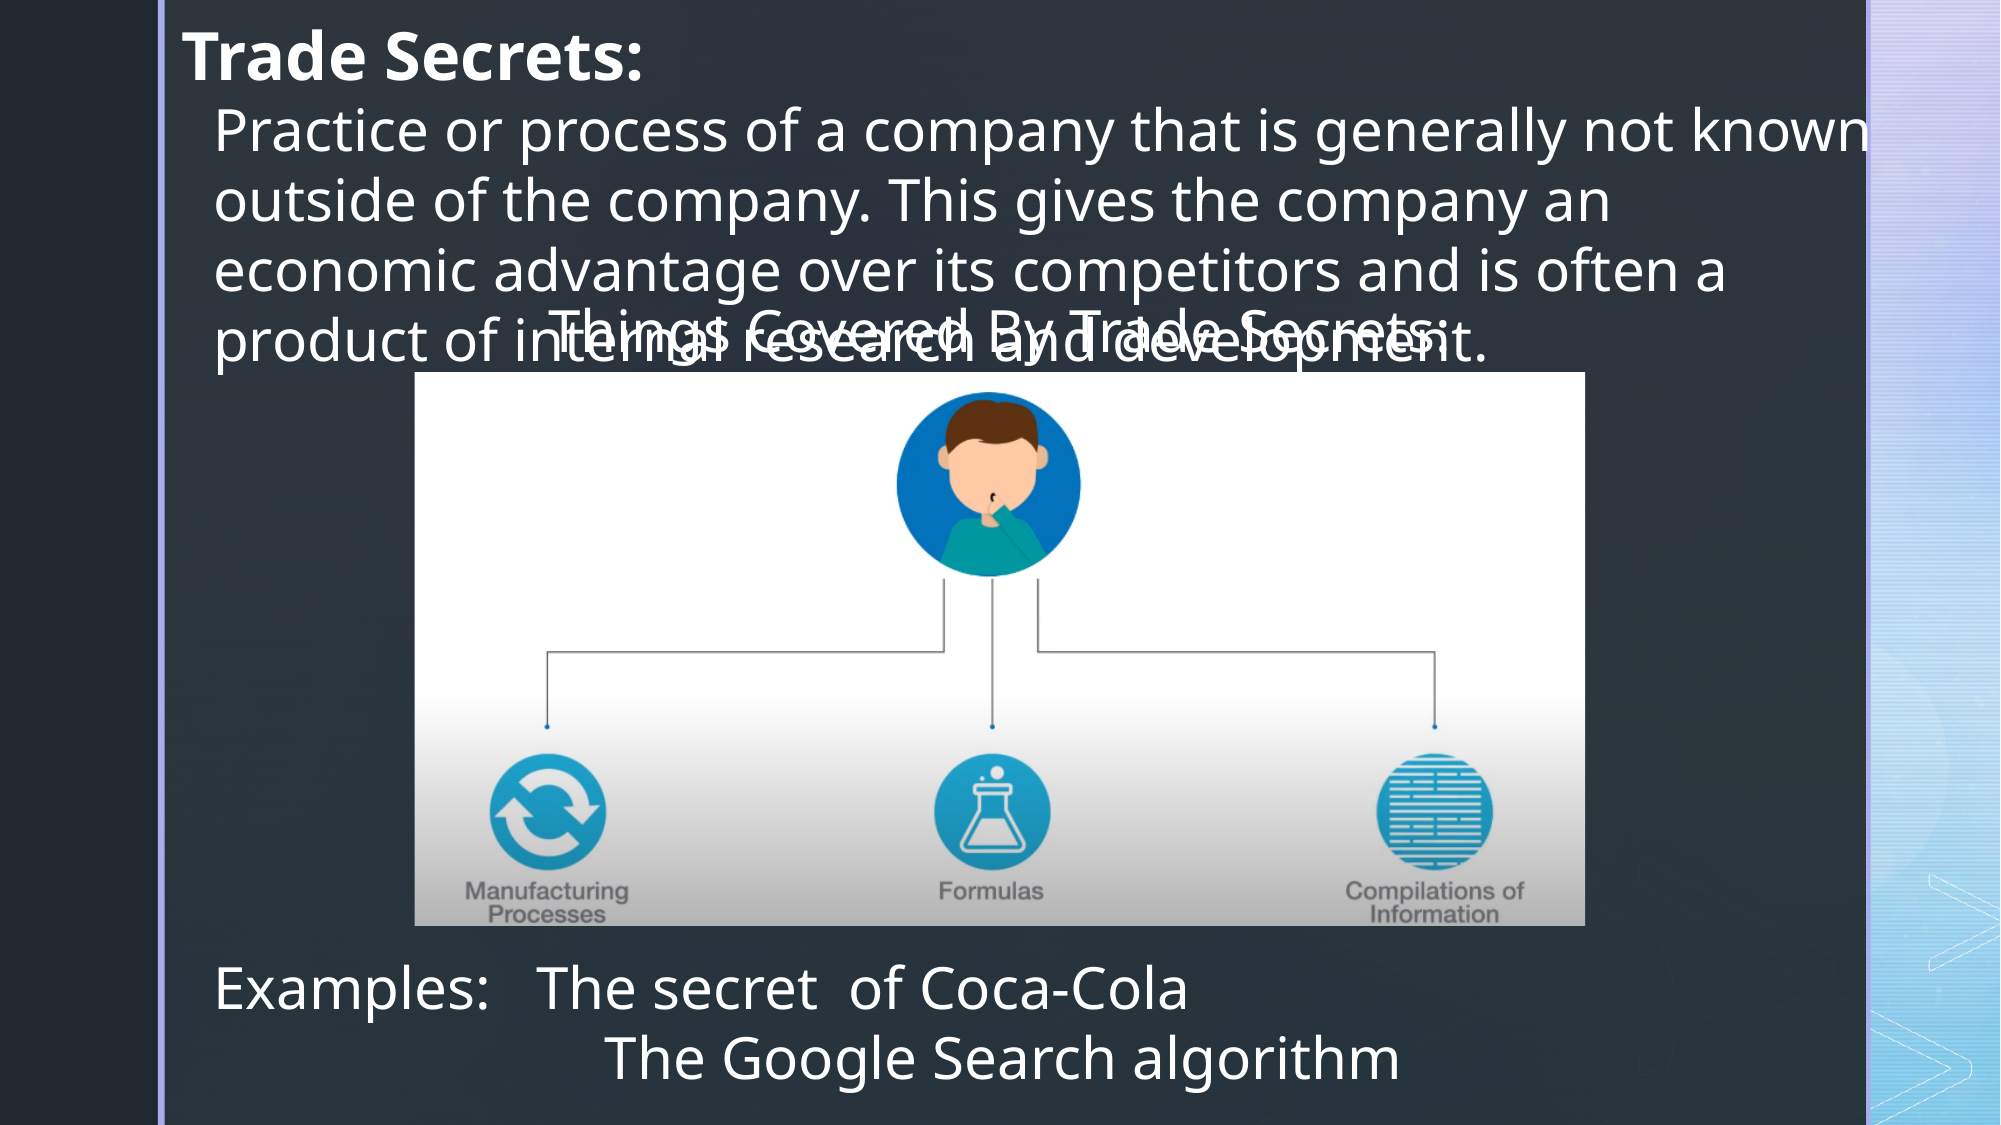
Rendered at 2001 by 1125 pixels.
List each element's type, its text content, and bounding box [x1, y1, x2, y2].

picture [1871, 0, 2001, 1125]
text_box Examples: The secret of Coca-Cola The Google Search algorithm [198, 943, 1802, 1099]
text_box Trade Secrets: [166, 6, 1167, 102]
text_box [414, 286, 1586, 926]
text_box Practice or process of a company that is generally not known outside of the company. This gives the company an economic advantage over its competitors and is often a product of internal research and development. [198, 86, 1888, 381]
